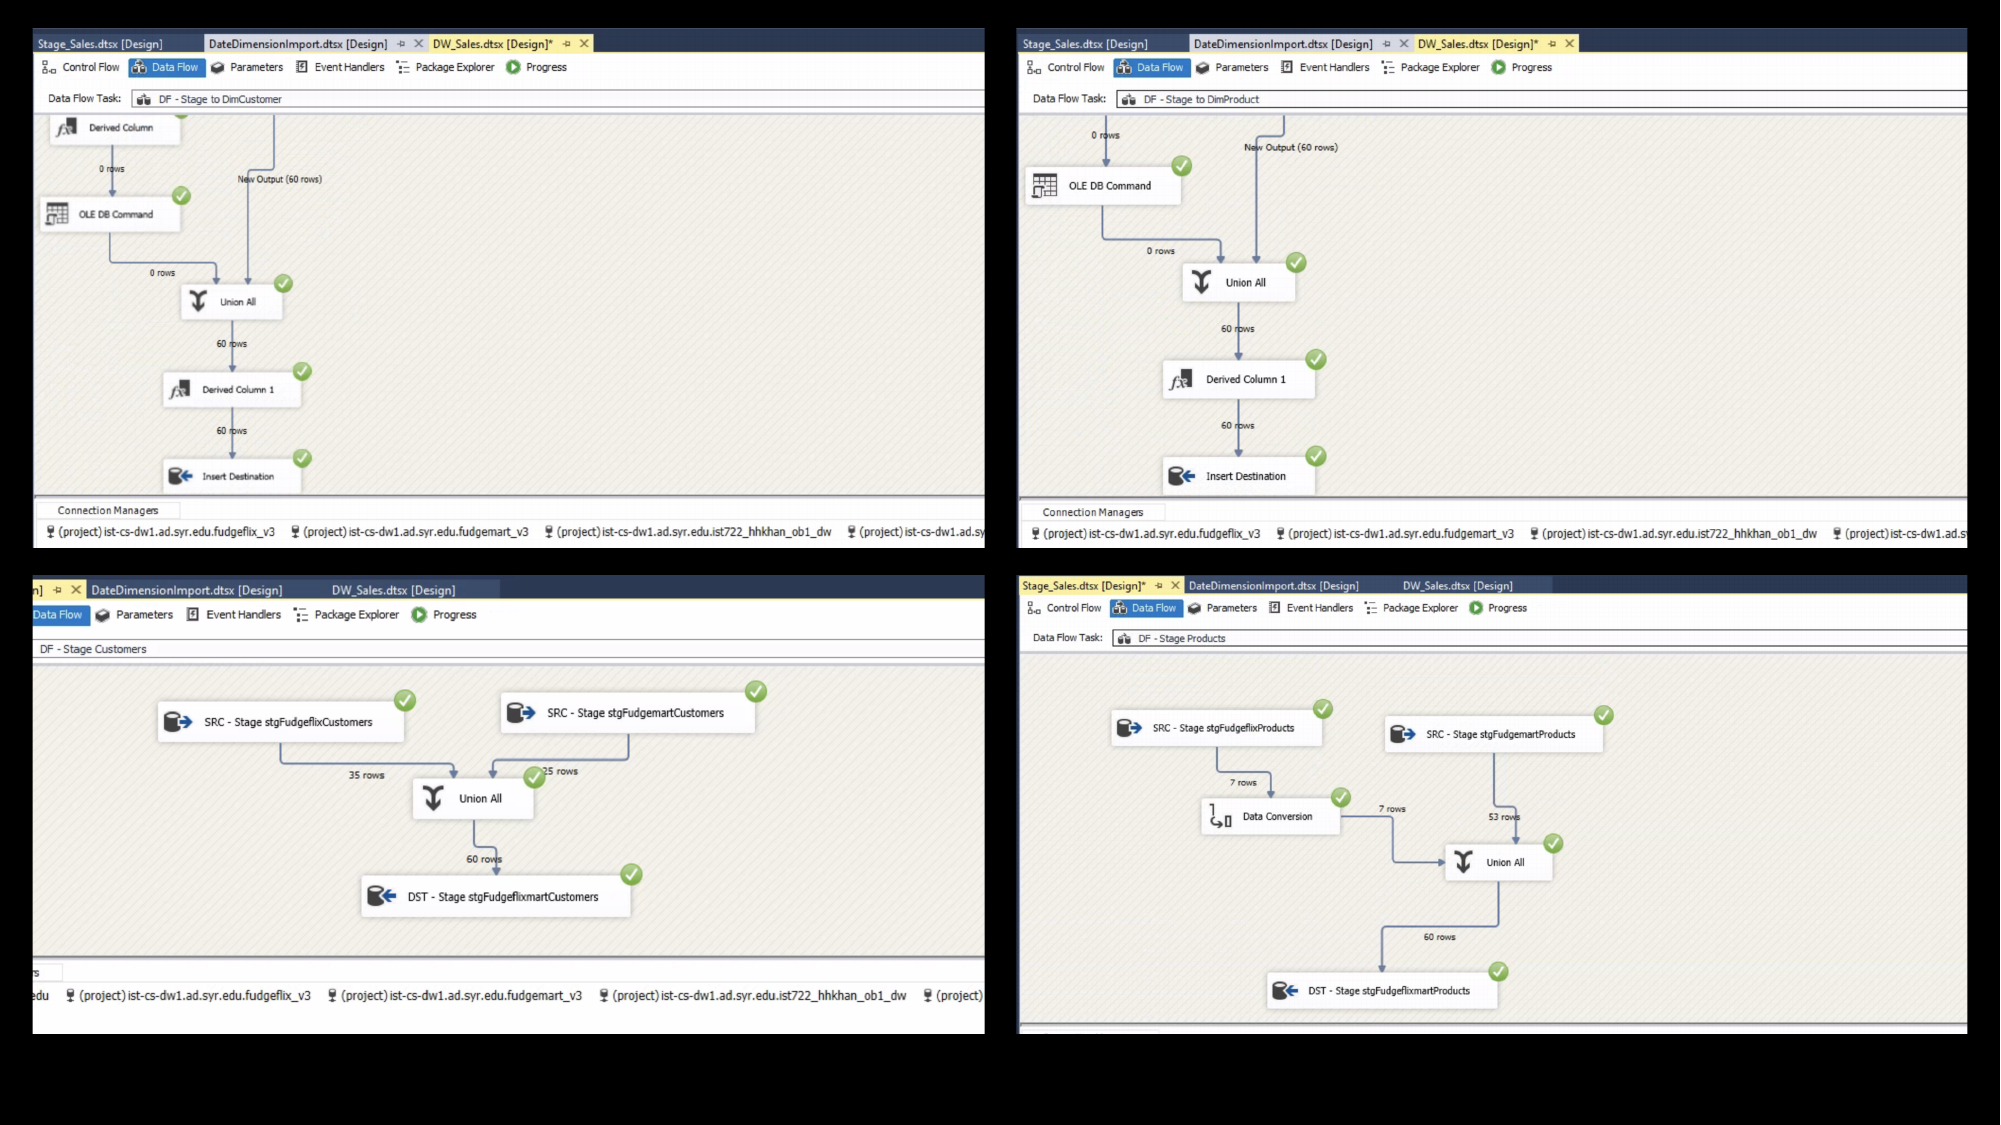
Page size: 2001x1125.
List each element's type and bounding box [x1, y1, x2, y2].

text_box [774, 524, 1225, 586]
picture [32, 575, 985, 1034]
text_box [0, 0, 2000, 1125]
picture [32, 27, 985, 548]
picture [1016, 27, 1968, 548]
picture [1016, 575, 1968, 1034]
